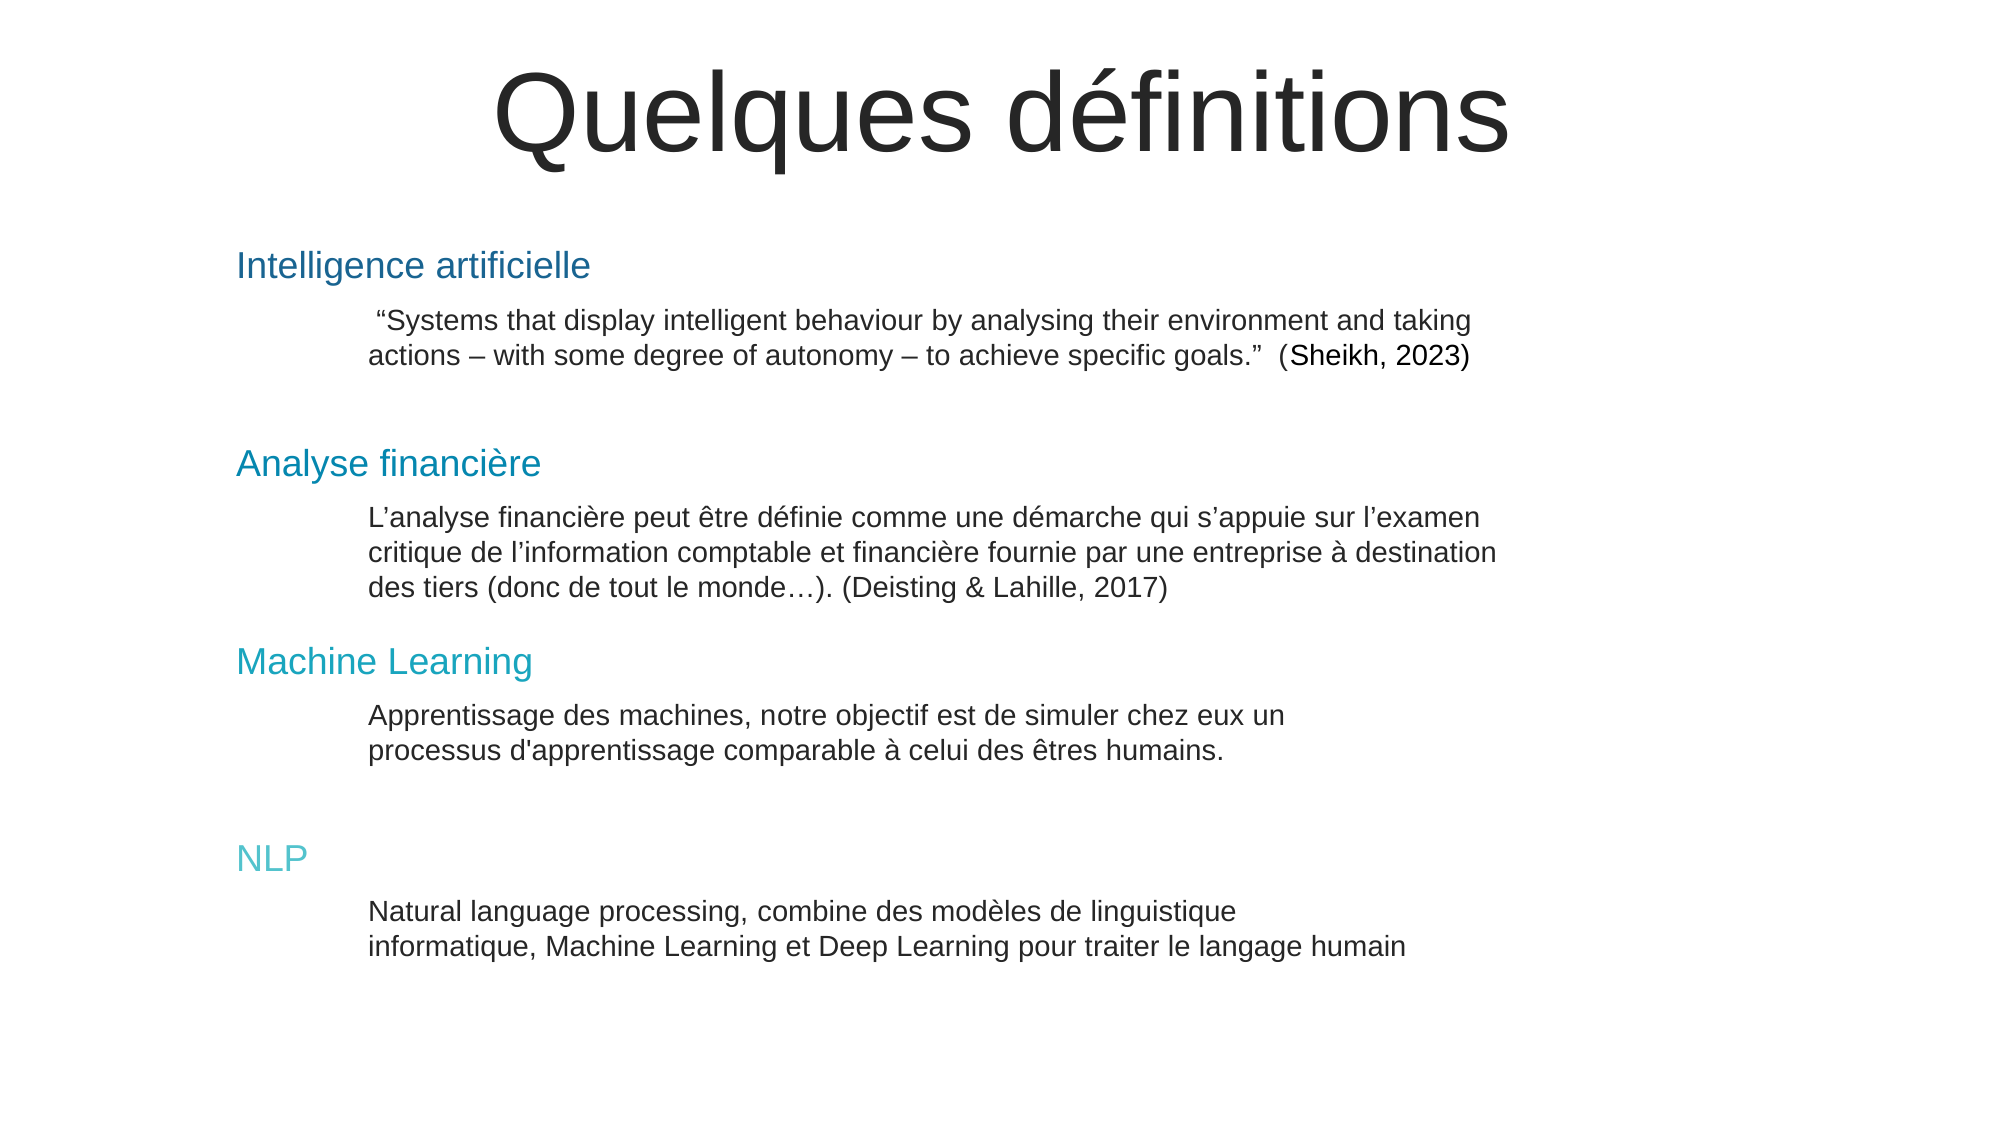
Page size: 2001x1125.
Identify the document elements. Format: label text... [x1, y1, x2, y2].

text_box Machine Learning [221, 638, 834, 689]
text_box L’analyse financière peut être définie comme une démarche qui s’appuie sur l’examen critique de l’information comptable et financière fournie par une entreprise à destination des tiers (donc de tout le monde…). (Deisting & Lahille, 2017) [353, 491, 1527, 611]
text_box Analyse financière [221, 440, 834, 492]
text_box Intelligence artificielle [221, 242, 834, 294]
text_box “Systems that display intelligent behaviour by analysing their environment and taking actions – with some degree of autonomy – to achieve specific goals.” (Sheikh, 2023) [353, 294, 1500, 379]
text_box Natural language processing, combine des modèles de linguistique informatique, Machine Learning et Deep Learning pour traiter le langage humain [353, 885, 1430, 970]
text_box NLP [221, 834, 834, 886]
text_box Apprentissage des machines, notre objectif est de simuler chez eux un processus d'apprentissage comparable à celui des êtres humains. [353, 688, 1430, 774]
list Quelques définitions [53, 55, 1952, 175]
